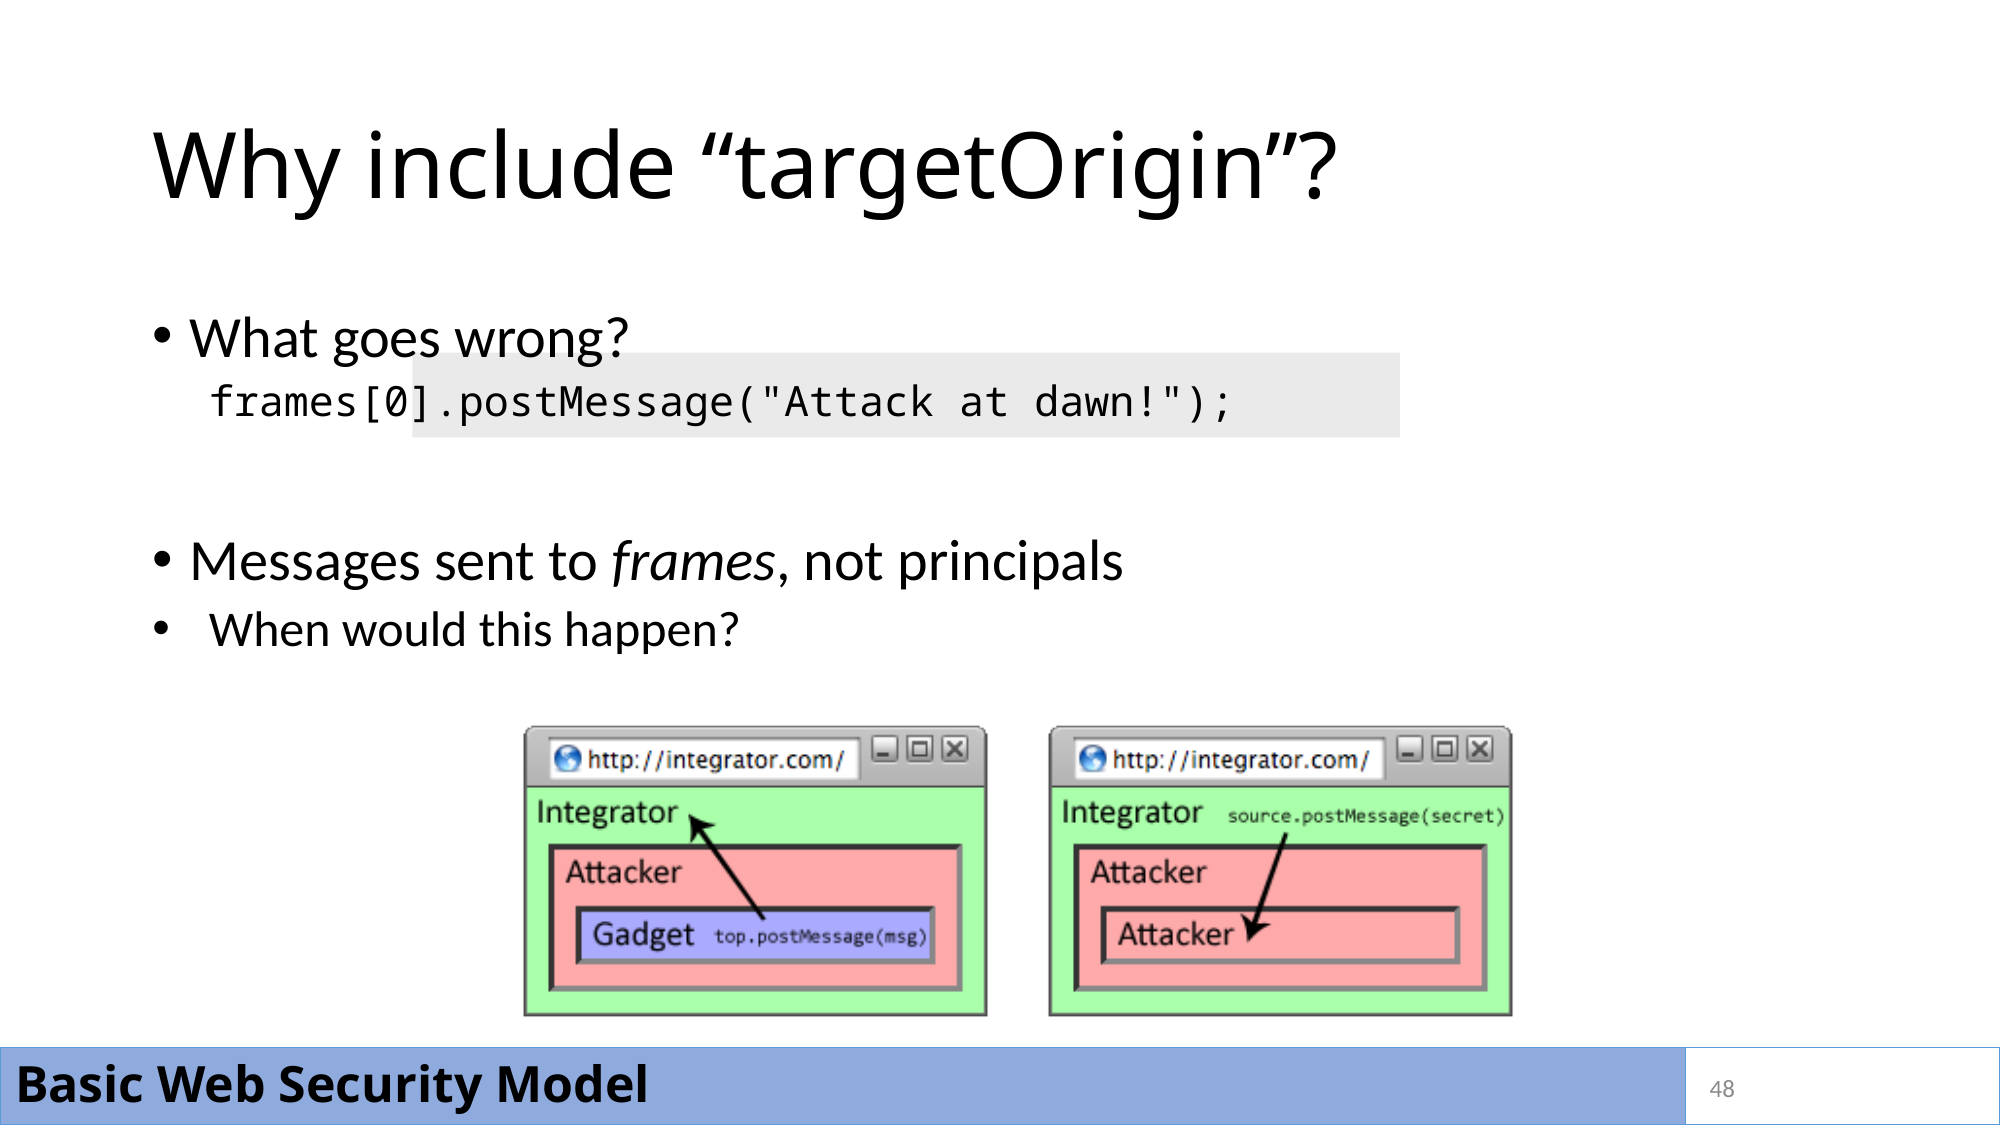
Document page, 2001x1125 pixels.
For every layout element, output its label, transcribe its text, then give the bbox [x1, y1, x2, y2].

picture [512, 719, 1000, 1025]
list What goes wrong? frames[0].postMessage("Attack at dawn!"); Messages sent to frames, not principals When would this happen? [137, 299, 1863, 1014]
text_box [1685, 1047, 2000, 1125]
text_box Basic Web Security Model [0, 1047, 1685, 1125]
title Why include “targetOrigin”? [137, 59, 1863, 278]
picture [1037, 719, 1525, 1025]
